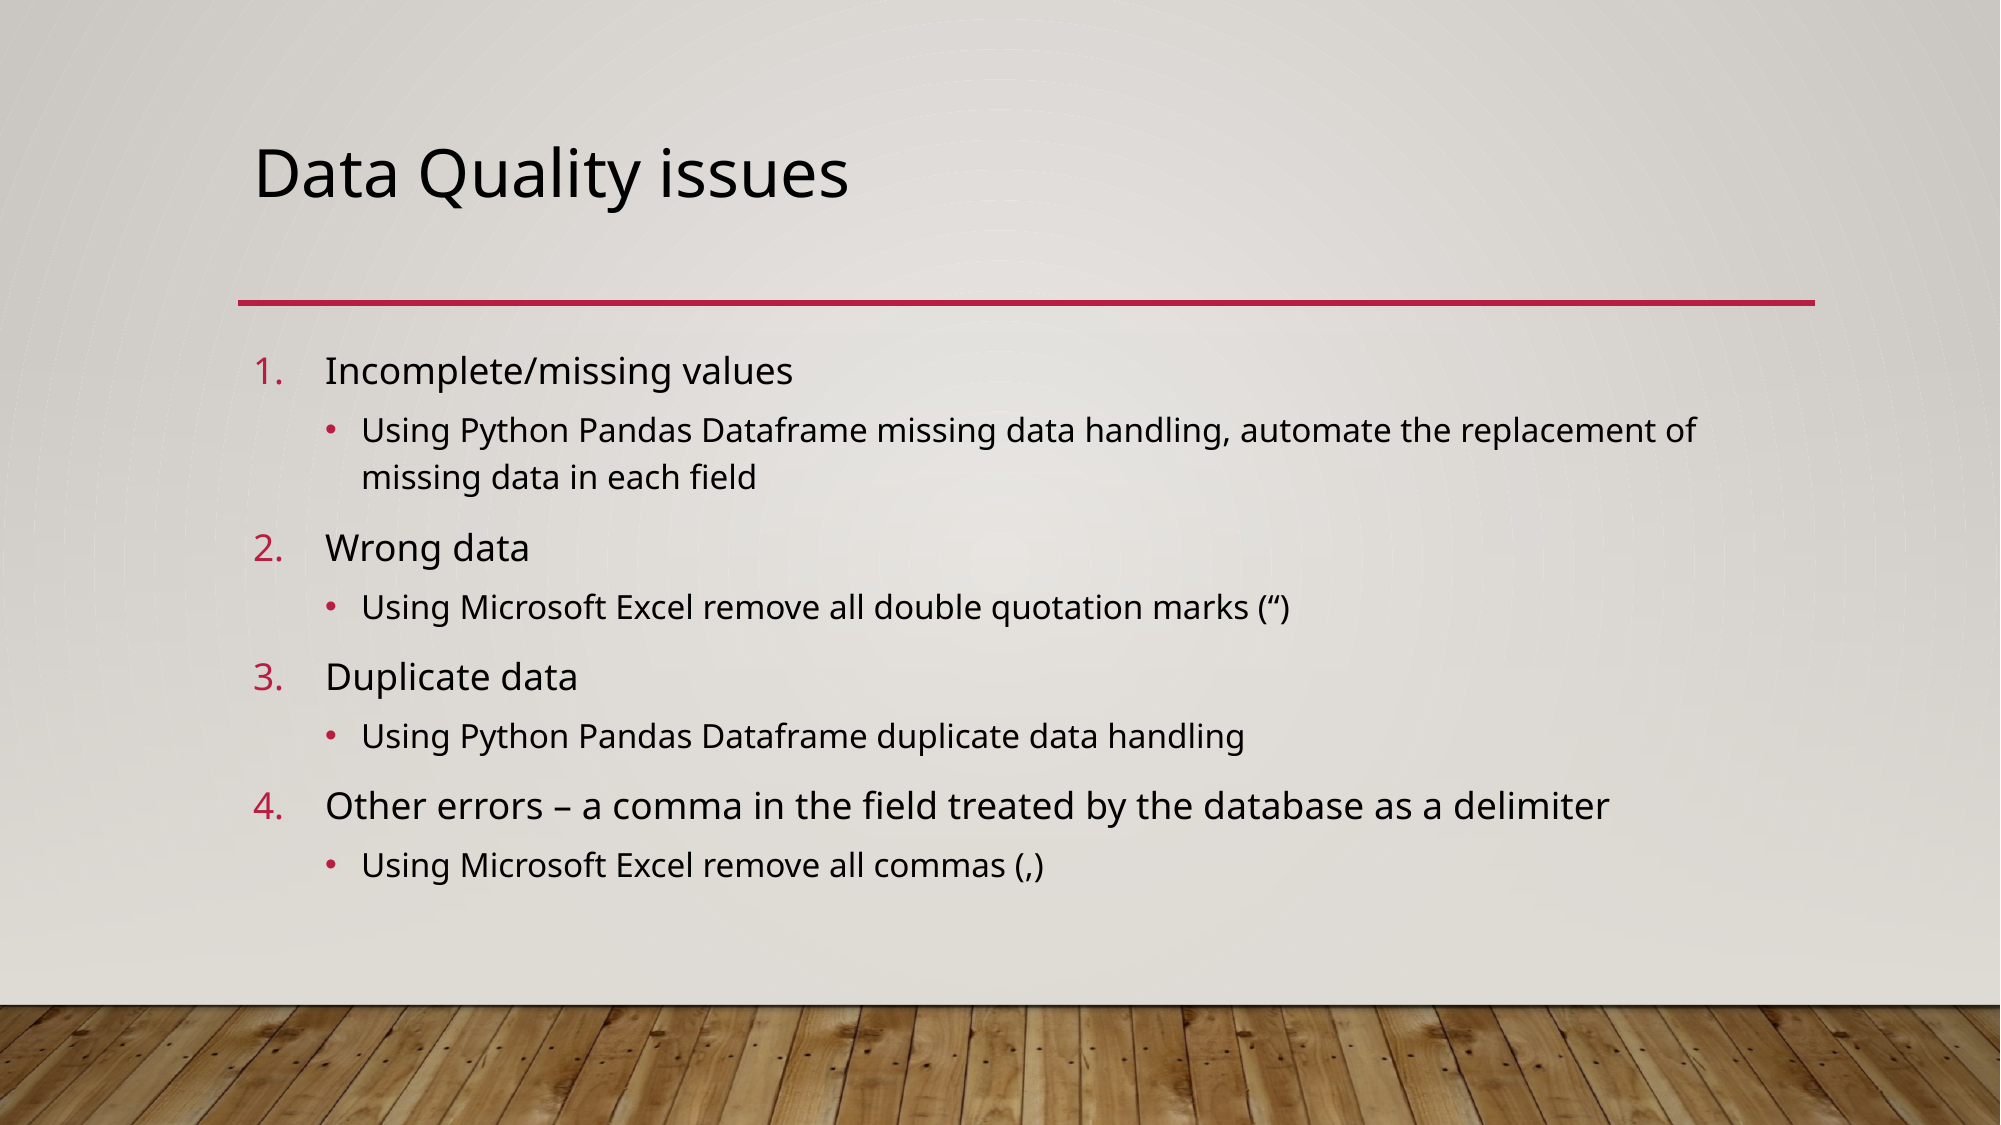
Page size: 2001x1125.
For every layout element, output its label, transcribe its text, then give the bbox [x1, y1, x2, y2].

list Incomplete/missing values Using Python Pandas Dataframe missing data handling, automate the replacement of missing data in each field Wrong data Using Microsoft Excel remove all double quotation marks (“) Duplicate data Using Python Pandas Dataframe duplicate data handling Other errors – a comma in the field treated by the database as a delimiter Using Microsoft Excel remove all commas (,) [238, 330, 1814, 897]
title Data Quality issues [238, 131, 1814, 305]
picture [0, 1005, 2000, 1125]
